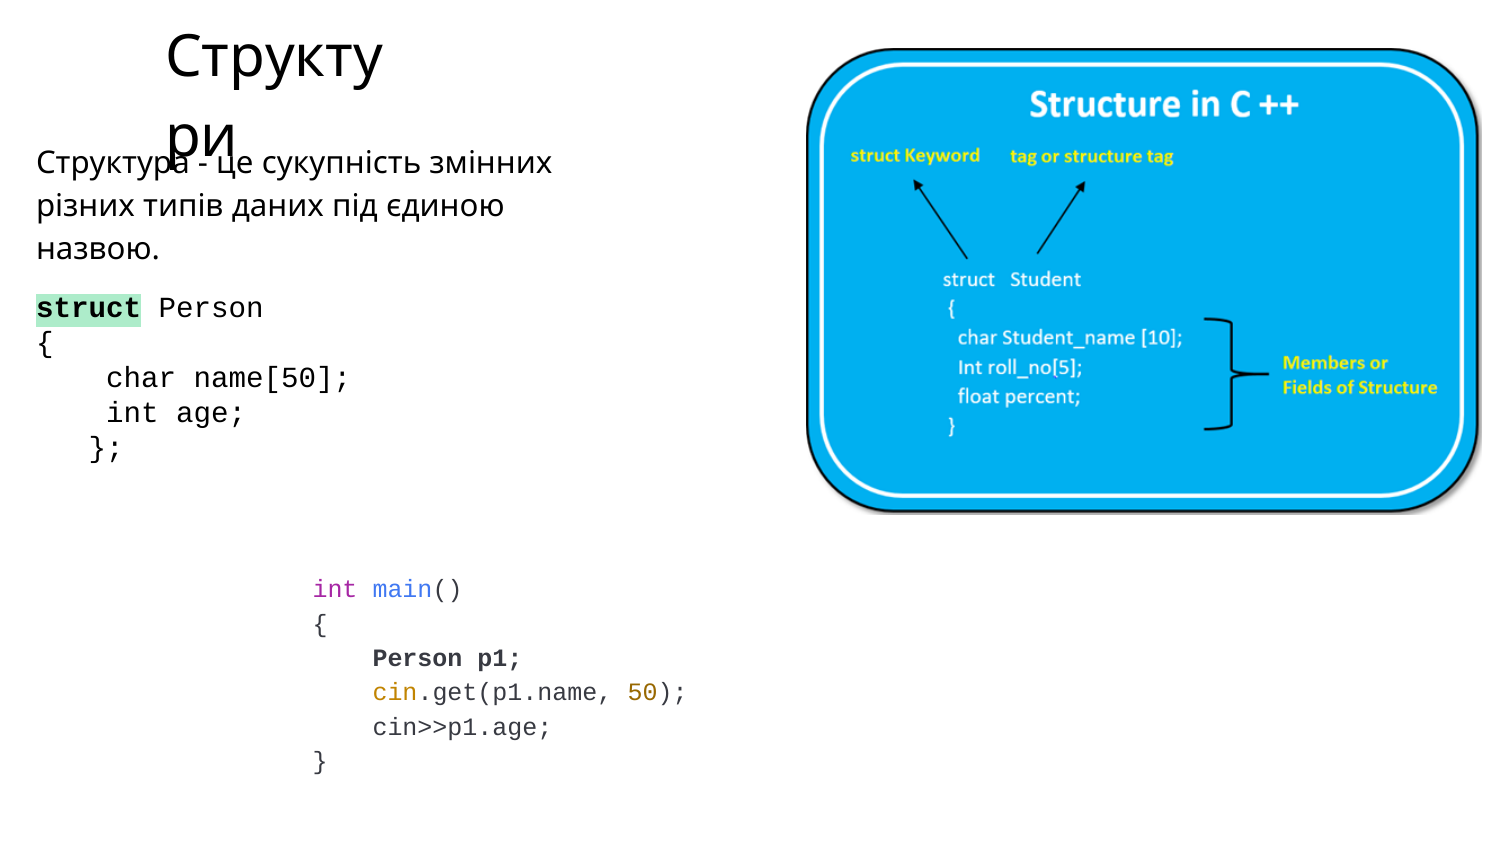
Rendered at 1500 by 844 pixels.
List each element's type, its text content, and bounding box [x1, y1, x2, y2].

text_box Структури [157, 0, 404, 92]
text_box struct Person { char name[50]; int age; }; [28, 281, 502, 482]
text_box int main() { Person p1; cin.get(p1.name, 50); cin>>p1.age; } [305, 560, 828, 807]
picture [806, 47, 1483, 515]
text_box Структура - це сукупність змінних різних типів даних під єдиною назвою. [28, 128, 619, 253]
